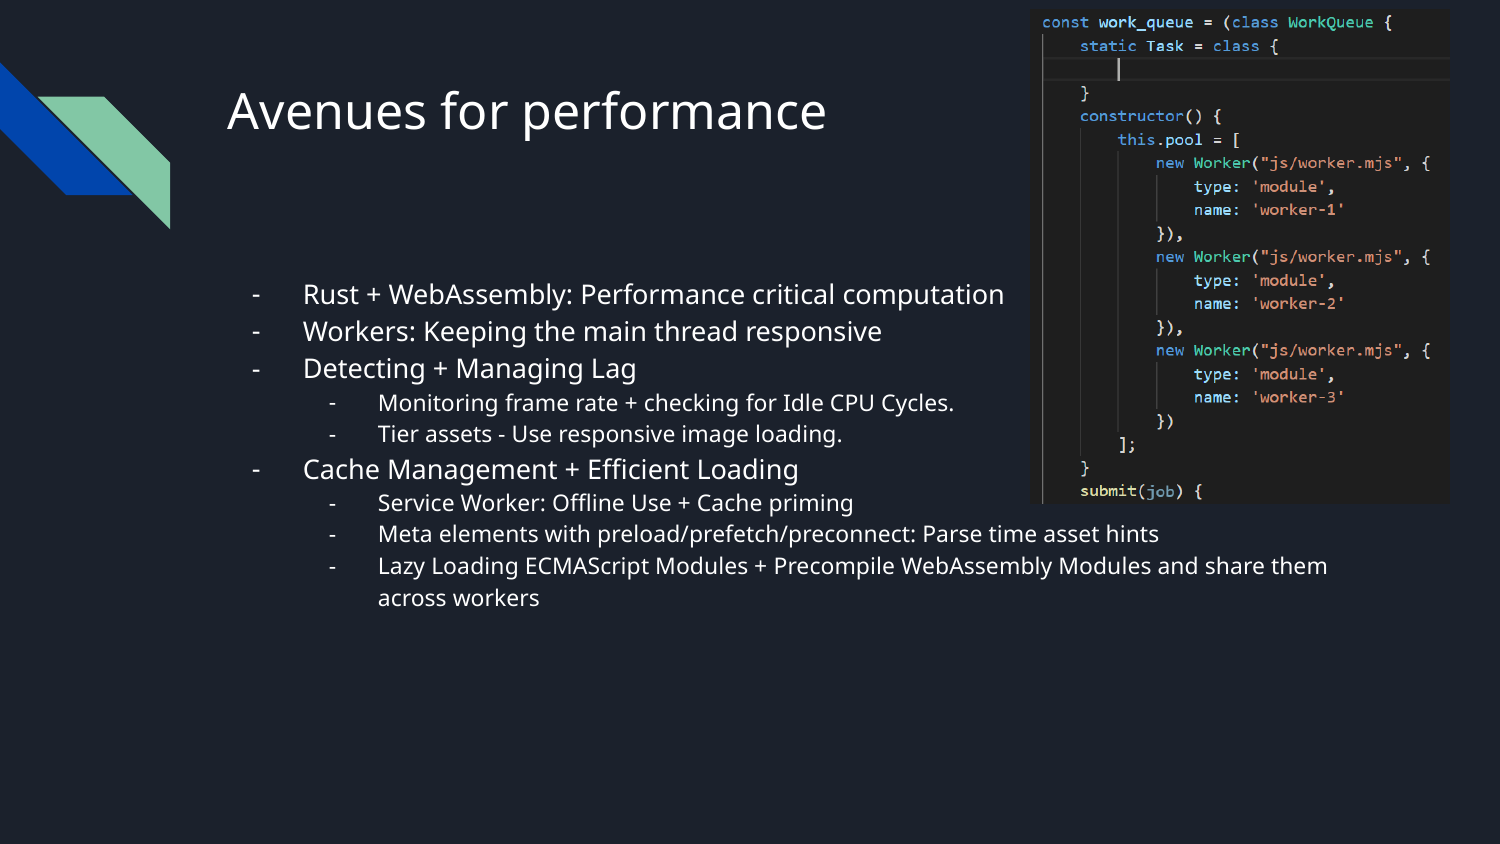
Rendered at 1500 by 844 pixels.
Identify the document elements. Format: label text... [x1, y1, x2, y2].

list Rust + WebAssembly: Performance critical computation Workers: Keeping the main thread responsive Detecting + Managing Lag Monitoring frame rate + checking for Idle CPU Cycles. Tier assets - Use responsive image loading. Cache Management + Efficient Loading Service Worker: Offline Use + Cache priming Meta elements with preload/prefetch/preconnect: Parse time asset hints Lazy Loading ECMAScript Modules + Precompile WebAssembly Modules and share them across workers [212, 257, 1368, 735]
picture [1030, 9, 1450, 504]
title Avenues for performance [212, 64, 1025, 215]
